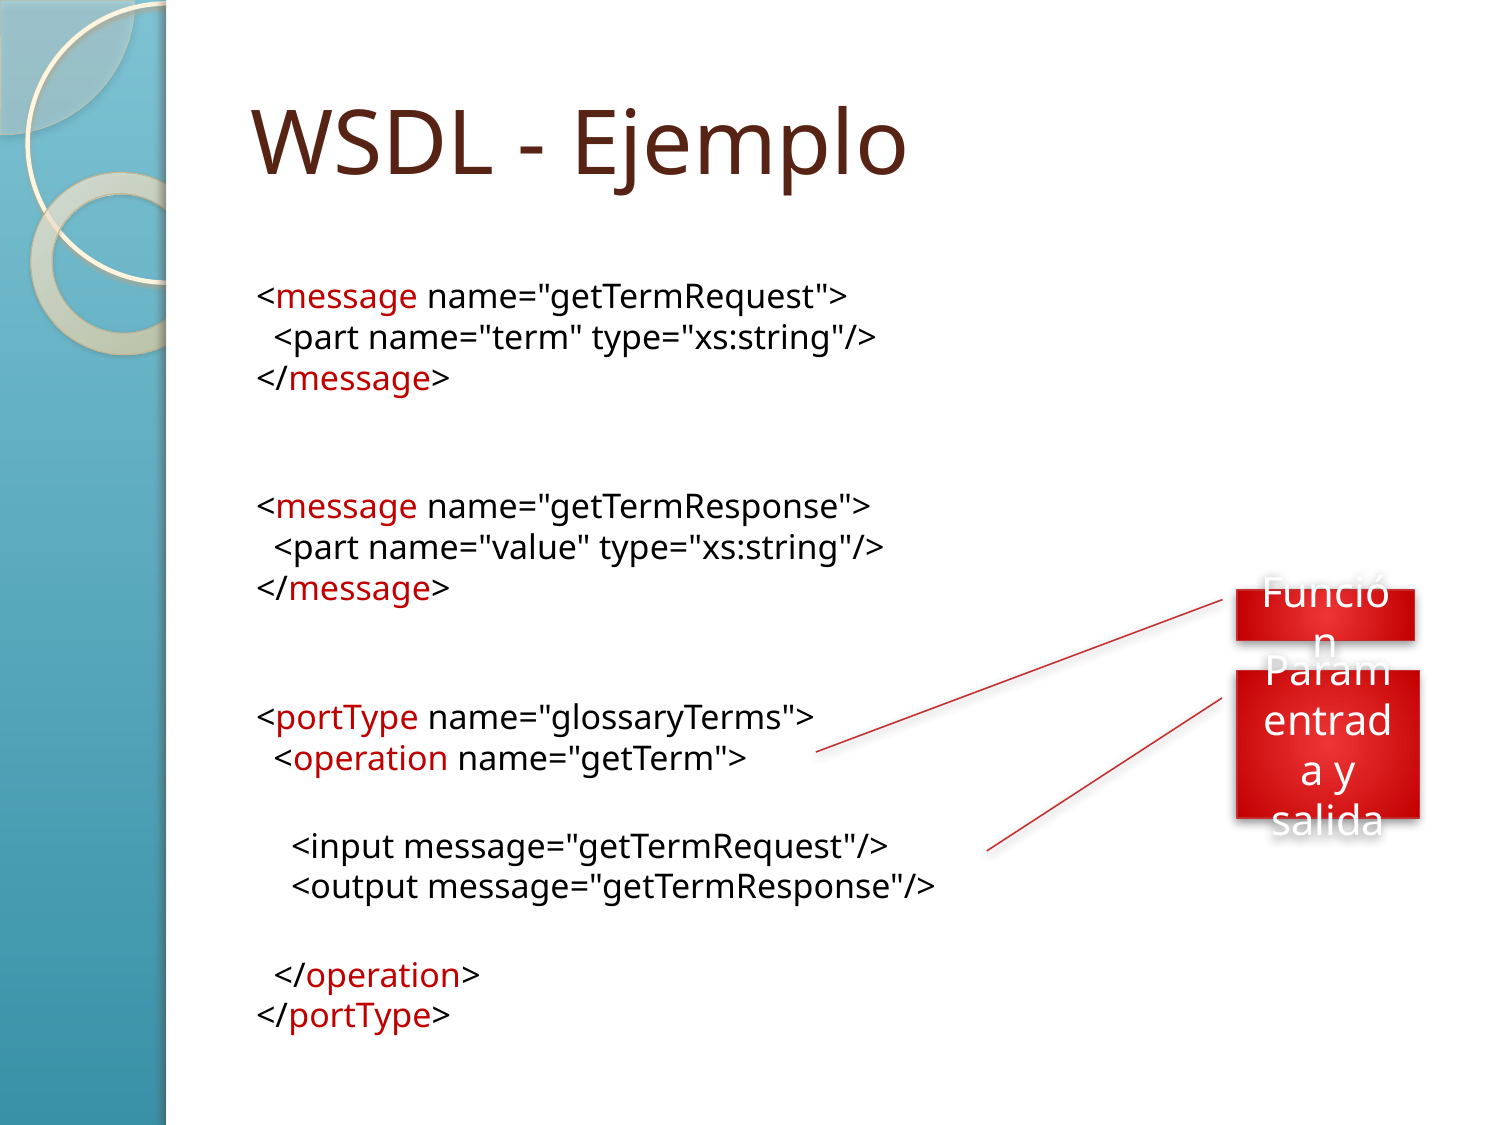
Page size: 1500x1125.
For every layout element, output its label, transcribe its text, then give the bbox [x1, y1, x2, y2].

title WSDL - Ejemplo [235, 45, 1466, 233]
text_box Función [815, 598, 1223, 753]
text_box Param entrada y salida [986, 697, 1223, 852]
list <message name="getTermRequest"> <part name="term" type="xs:string"/> </message> <message name="getTermResponse"> <part name="value" type="xs:string"/> </message> <portType name="glossaryTerms"> <operation name="getTerm"> <input message="getTermRequest"/> <output message="getTermResponse"/> </operation> </portType> [230, 267, 1461, 1055]
text_box Función [1236, 589, 1415, 641]
text_box Param entrada y salida [1236, 670, 1420, 819]
